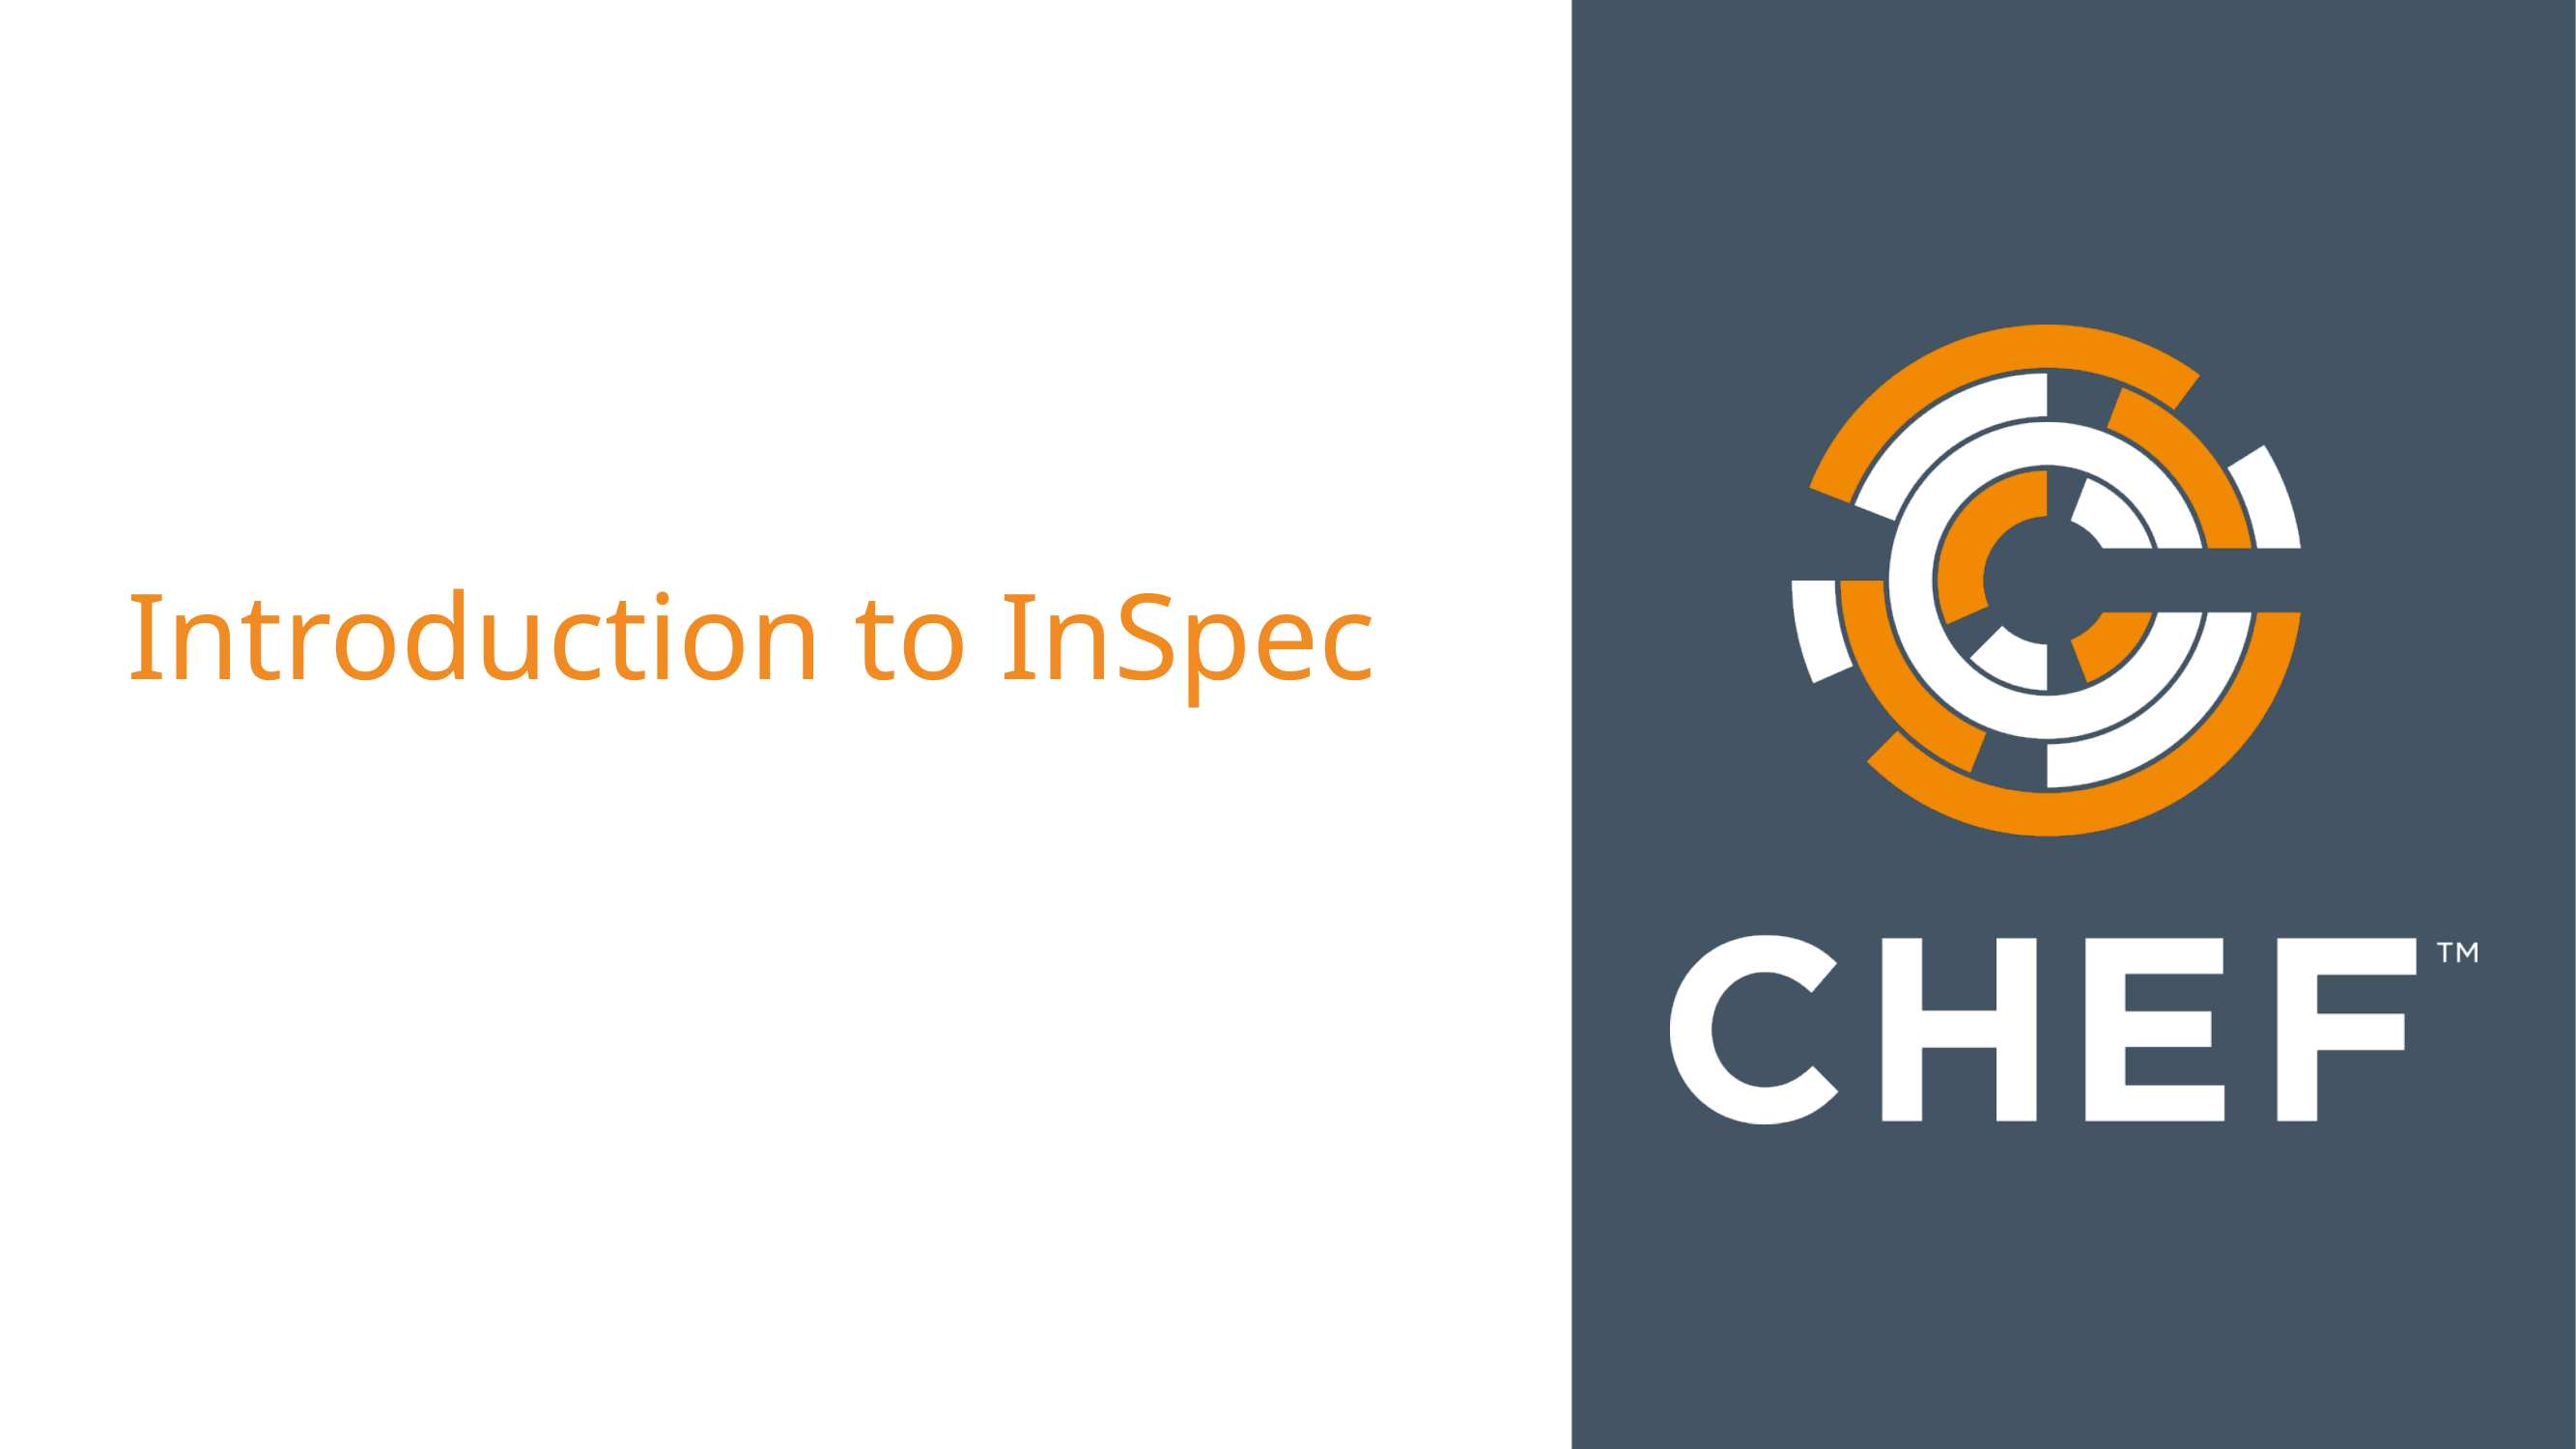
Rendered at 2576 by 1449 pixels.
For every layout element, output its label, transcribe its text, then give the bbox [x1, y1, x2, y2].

title Introduction to InSpec [107, 512, 1572, 725]
picture [1670, 325, 2477, 1124]
